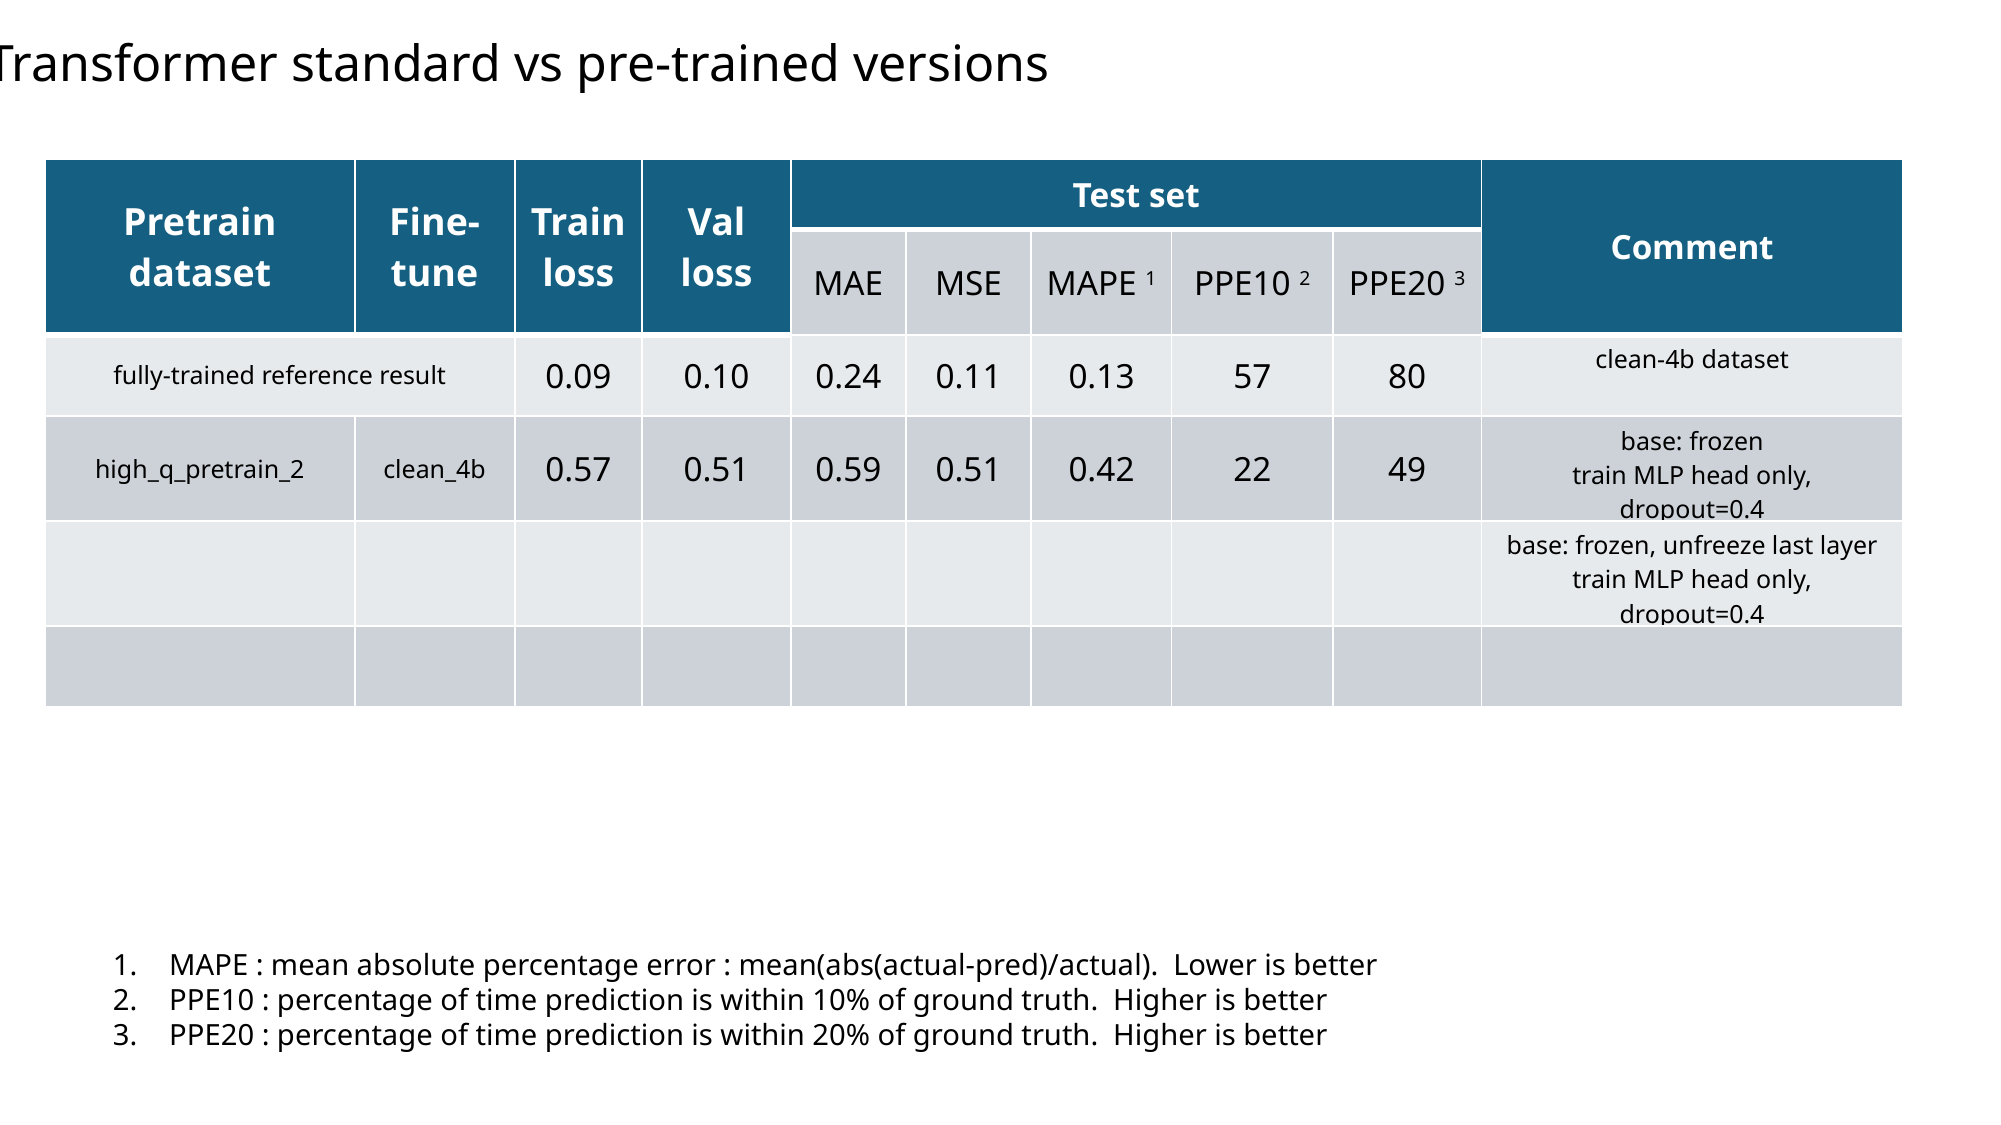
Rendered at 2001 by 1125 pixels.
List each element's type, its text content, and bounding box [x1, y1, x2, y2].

table_cell 0.59 [792, 417, 905, 520]
table_cell [643, 627, 790, 706]
table_cell 57 [1172, 336, 1332, 415]
table_cell high_q_pretrain_2 [46, 417, 354, 520]
table_cell [1032, 522, 1171, 625]
table_cell base: frozen, unfreeze last layer train MLP head only, dropout=0.4 [1482, 522, 1902, 625]
table_cell base: frozen train MLP head only, dropout=0.4 [1482, 417, 1902, 520]
table_cell 0.11 [907, 336, 1030, 415]
table_cell [516, 522, 641, 625]
table_cell [516, 627, 641, 706]
table_cell [1482, 627, 1902, 706]
text_box MAPE : mean absolute percentage error : mean(abs(actual-pred)/actual). Lower is better PPE10 : percentage of time prediction is within 10% of ground truth. Higher is better PPE20 : percentage of time prediction is within 20% of ground truth. Higher is better [98, 938, 1394, 1059]
table_header Fine-tune [356, 160, 514, 332]
table_cell 0.10 [643, 338, 790, 415]
table_cell [1334, 627, 1481, 706]
table_cell [1172, 627, 1332, 706]
table_cell [1334, 522, 1481, 625]
table_cell [1172, 522, 1332, 625]
table_cell [356, 522, 514, 625]
table_cell PPE20 3 [1334, 232, 1481, 334]
table_cell 80 [1334, 336, 1481, 415]
table_cell 49 [1334, 417, 1481, 520]
table_cell 0.42 [1032, 417, 1171, 520]
table_cell [907, 627, 1030, 706]
table_cell 0.09 [516, 338, 641, 415]
table_cell [46, 522, 354, 625]
table_cell [792, 522, 905, 625]
table_cell clean-4b dataset [1482, 338, 1902, 415]
table_cell 0.24 [792, 336, 905, 415]
table_header Train loss [516, 160, 641, 332]
table_cell 22 [1172, 417, 1332, 520]
table_cell [907, 522, 1030, 625]
table_cell MAE [792, 232, 905, 334]
text_box Transformer standard vs pre-trained versions [0, 23, 1065, 99]
table_cell 0.51 [907, 417, 1030, 520]
table_cell 0.51 [643, 417, 790, 520]
table_header Val loss [643, 160, 790, 332]
table_cell [643, 522, 790, 625]
table_cell 0.13 [1032, 336, 1171, 415]
table_header Pretrain dataset [46, 160, 354, 332]
table_header Test set [792, 160, 1481, 227]
table_cell fully-trained reference result [46, 338, 514, 415]
table_cell clean_4b [356, 417, 514, 520]
table_cell MSE [907, 232, 1030, 334]
table_cell [46, 627, 354, 706]
table_cell 0.57 [516, 417, 641, 520]
table_header Comment [1482, 160, 1902, 332]
table_cell [792, 627, 905, 706]
table_cell MAPE 1 [1032, 232, 1171, 334]
table_cell PPE10 2 [1172, 232, 1332, 334]
table_cell [356, 627, 514, 706]
table_cell [1032, 627, 1171, 706]
